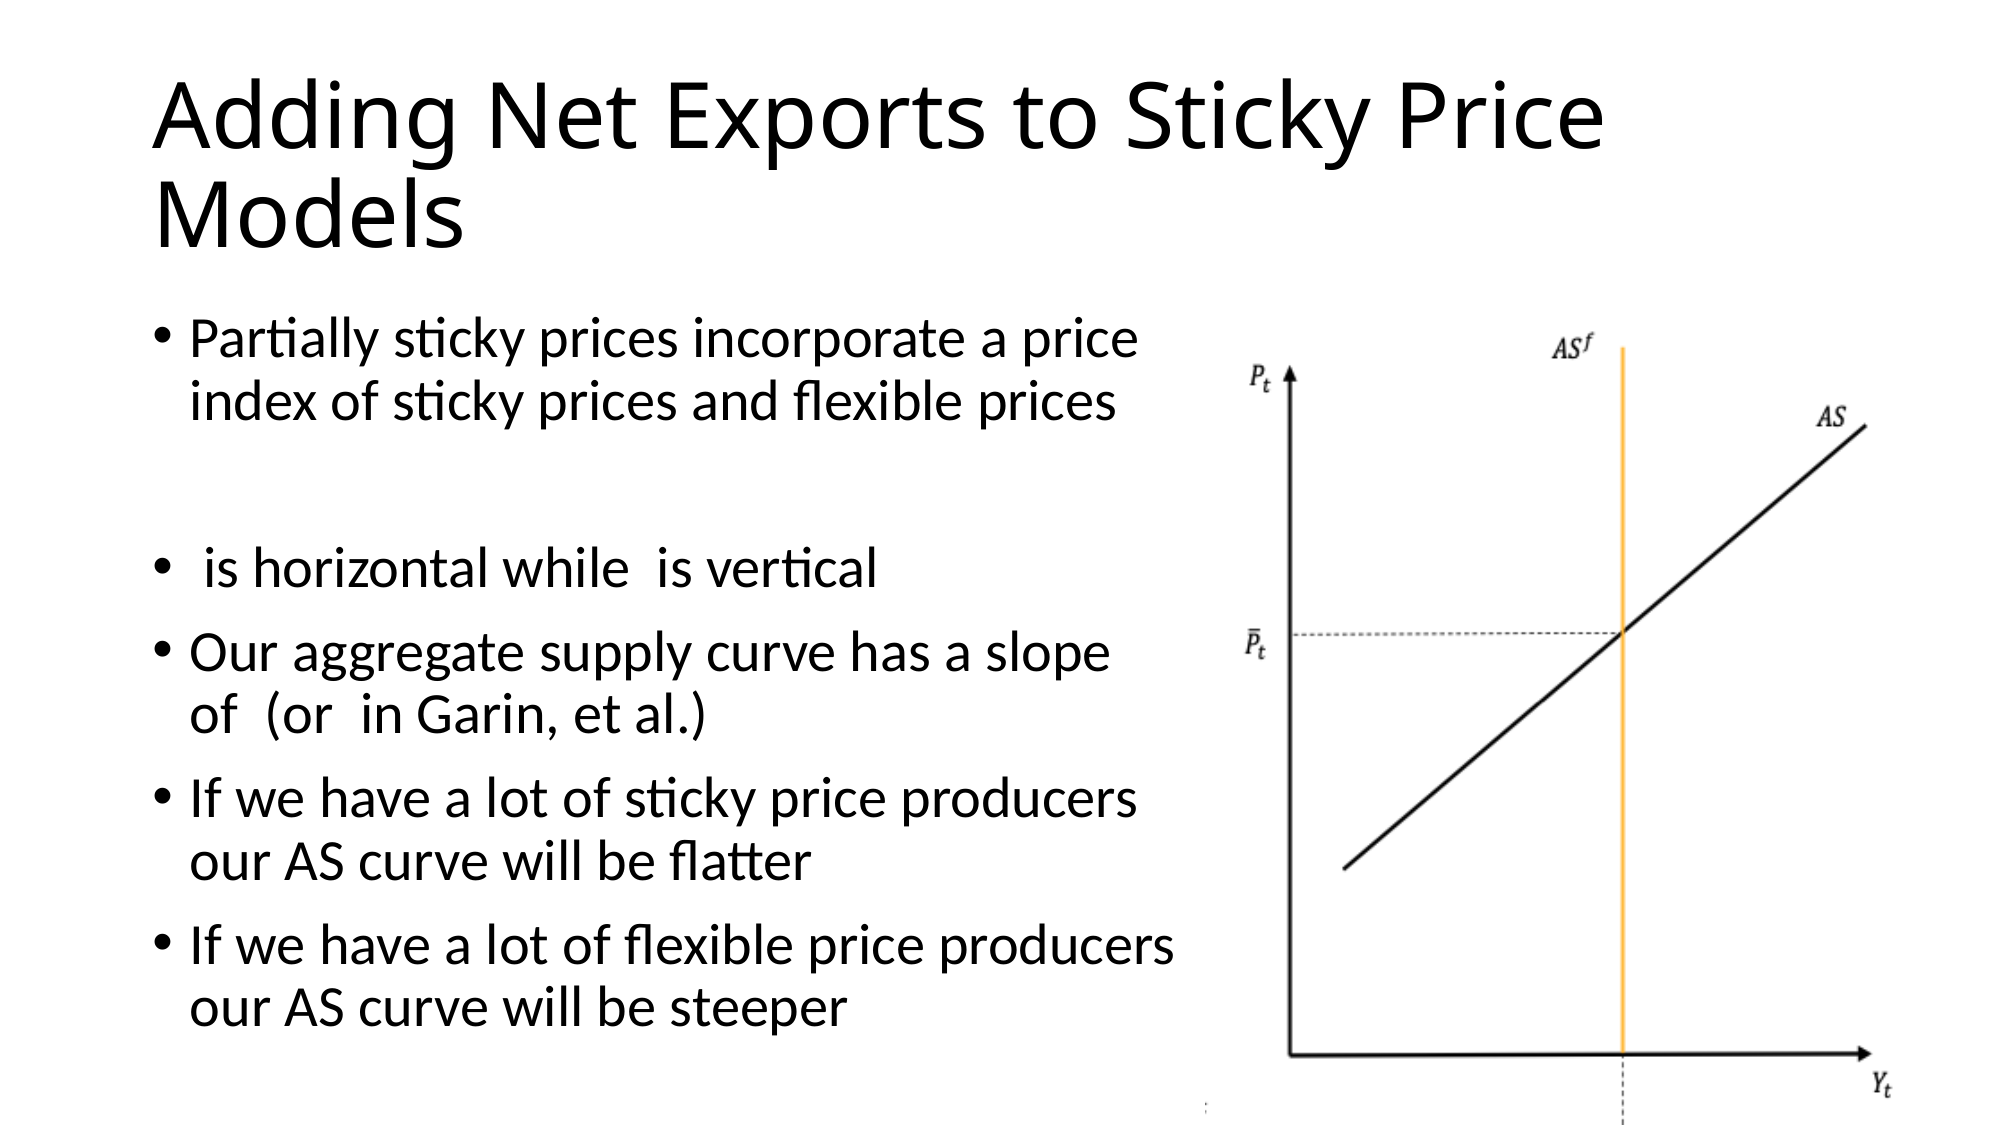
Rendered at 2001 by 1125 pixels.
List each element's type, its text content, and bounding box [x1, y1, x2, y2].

picture [1205, 314, 1977, 1125]
title Adding Net Exports to Sticky Price Models [137, 59, 1863, 278]
